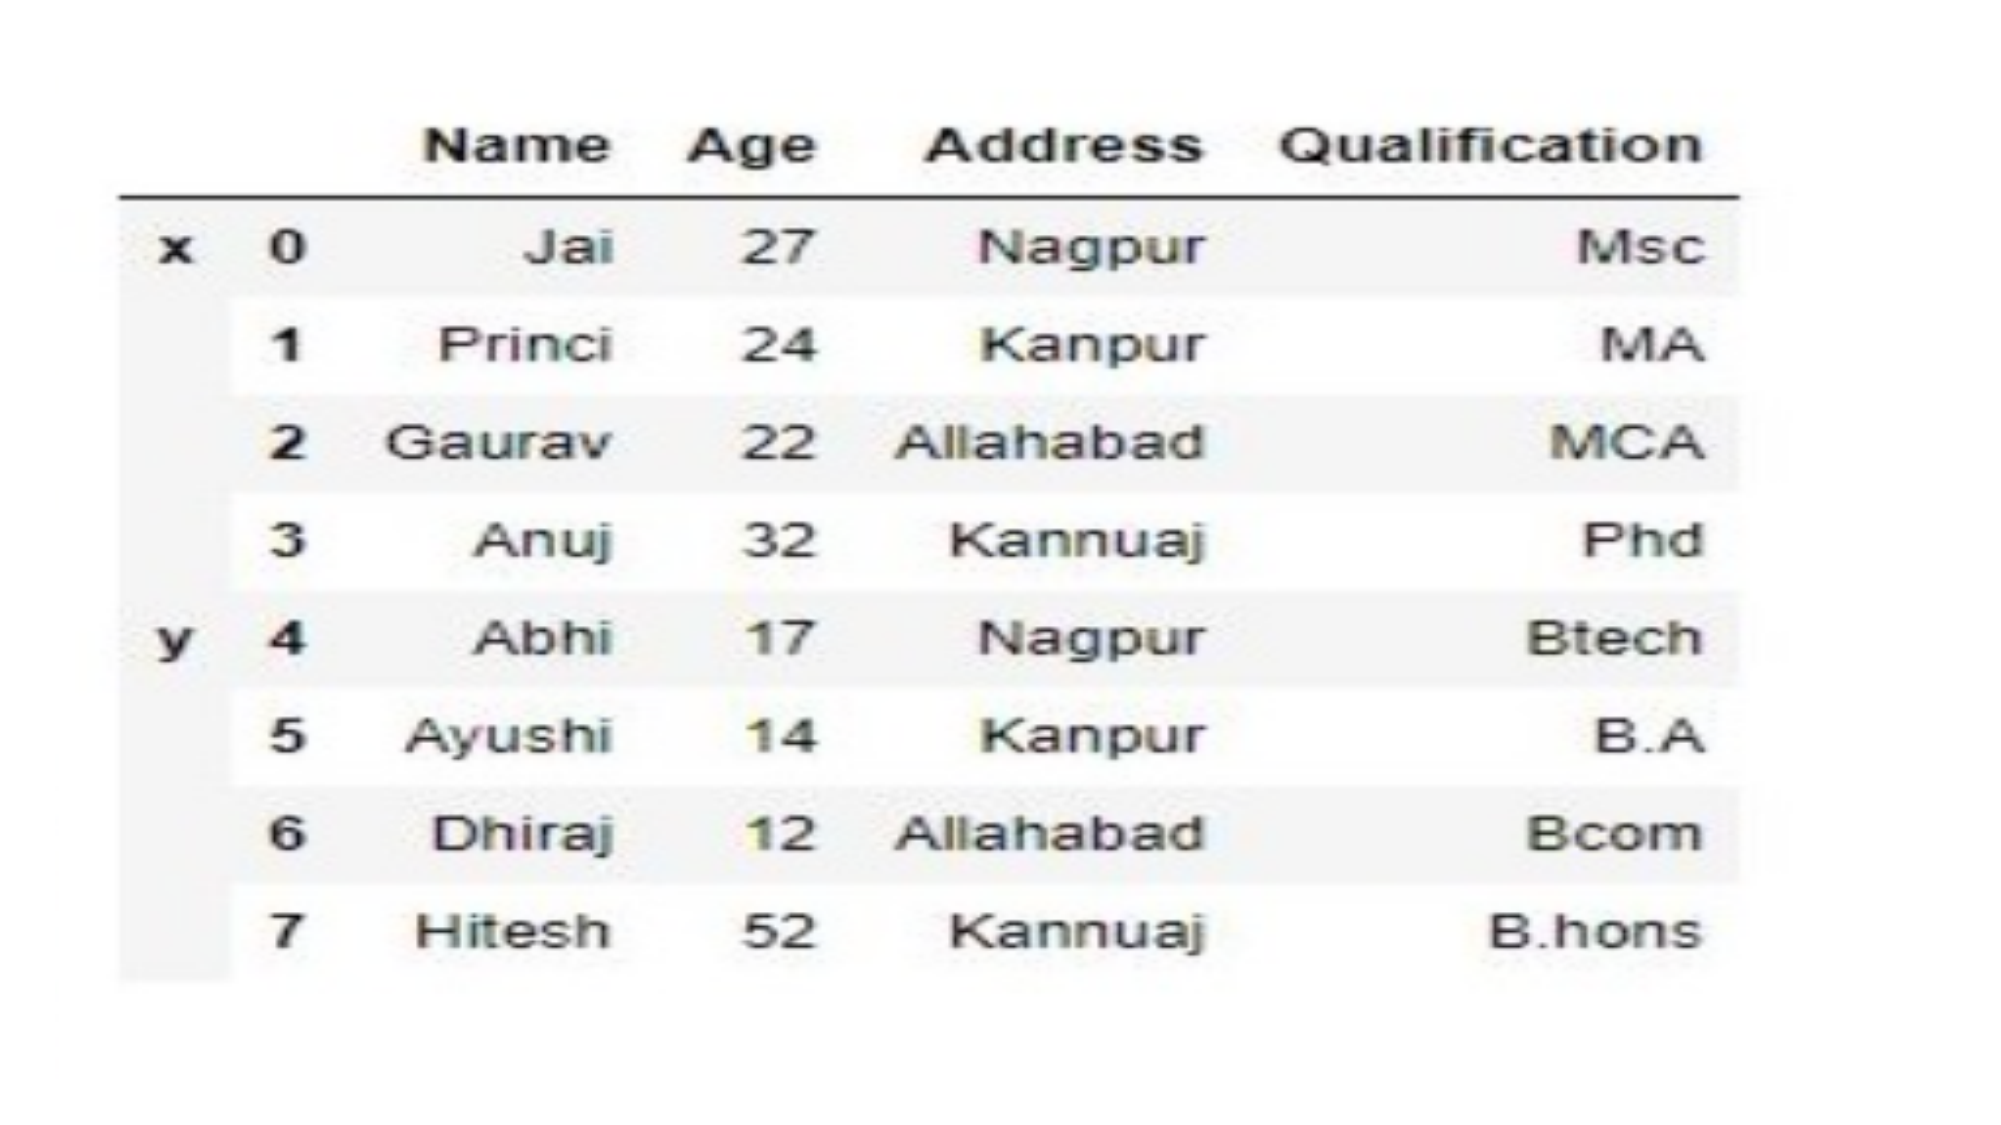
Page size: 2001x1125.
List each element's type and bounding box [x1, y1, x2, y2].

list [54, 76, 1887, 1079]
